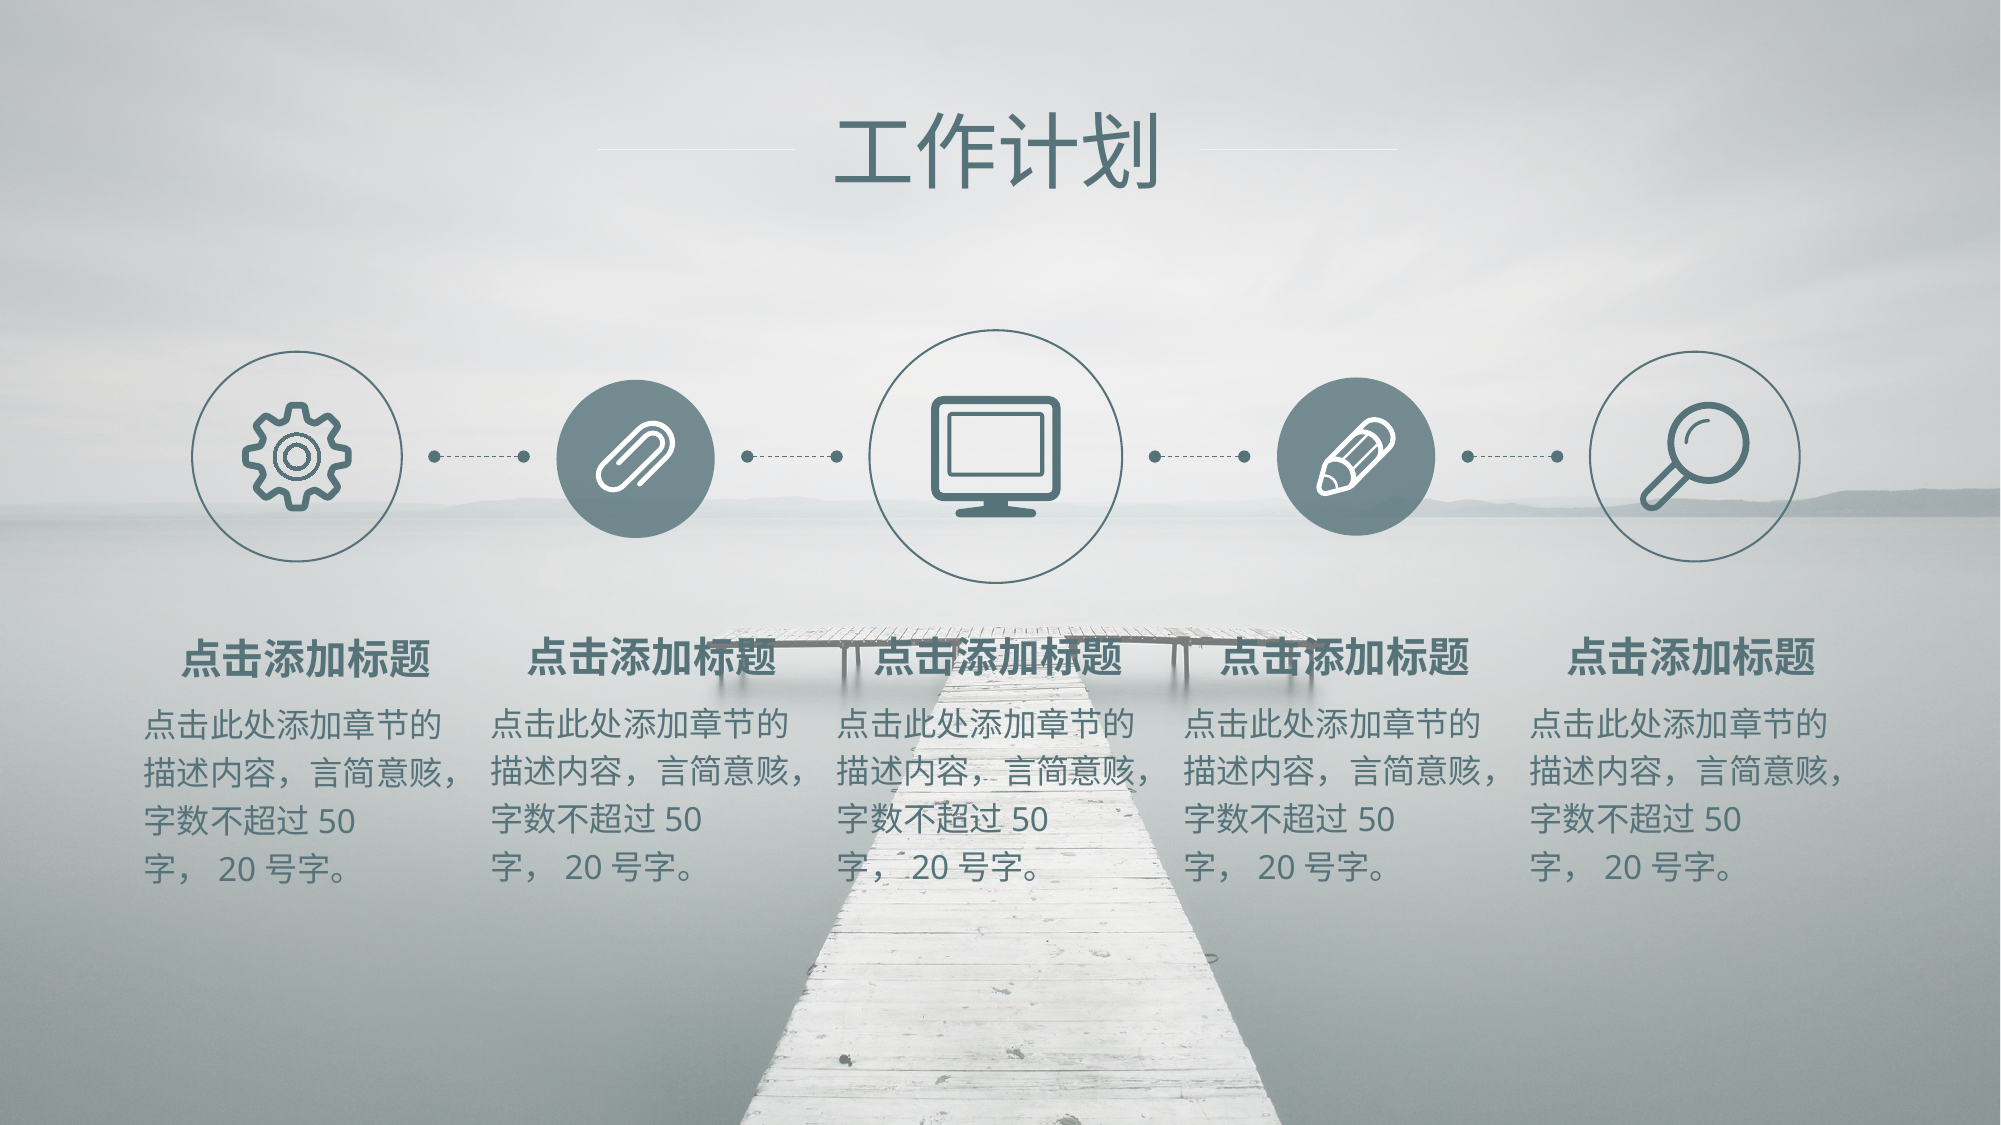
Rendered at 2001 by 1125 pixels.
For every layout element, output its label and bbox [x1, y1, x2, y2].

text_box [1588, 350, 1801, 563]
text_box [868, 329, 1124, 584]
text_box [283, 442, 311, 471]
text_box [242, 401, 352, 512]
text_box [1514, 623, 1868, 896]
text_box [1316, 417, 1396, 497]
text_box [931, 395, 1061, 518]
text_box [1640, 401, 1750, 512]
text_box [1168, 623, 1514, 896]
text_box [1684, 418, 1711, 445]
text_box [947, 411, 1045, 477]
text_box [475, 623, 822, 896]
text_box [595, 420, 676, 493]
text_box [128, 625, 482, 898]
text_box [822, 623, 1168, 896]
text_box [555, 378, 716, 540]
text_box [1275, 376, 1437, 537]
text_box [191, 350, 403, 563]
text_box [597, 91, 1398, 208]
text_box [273, 432, 321, 481]
